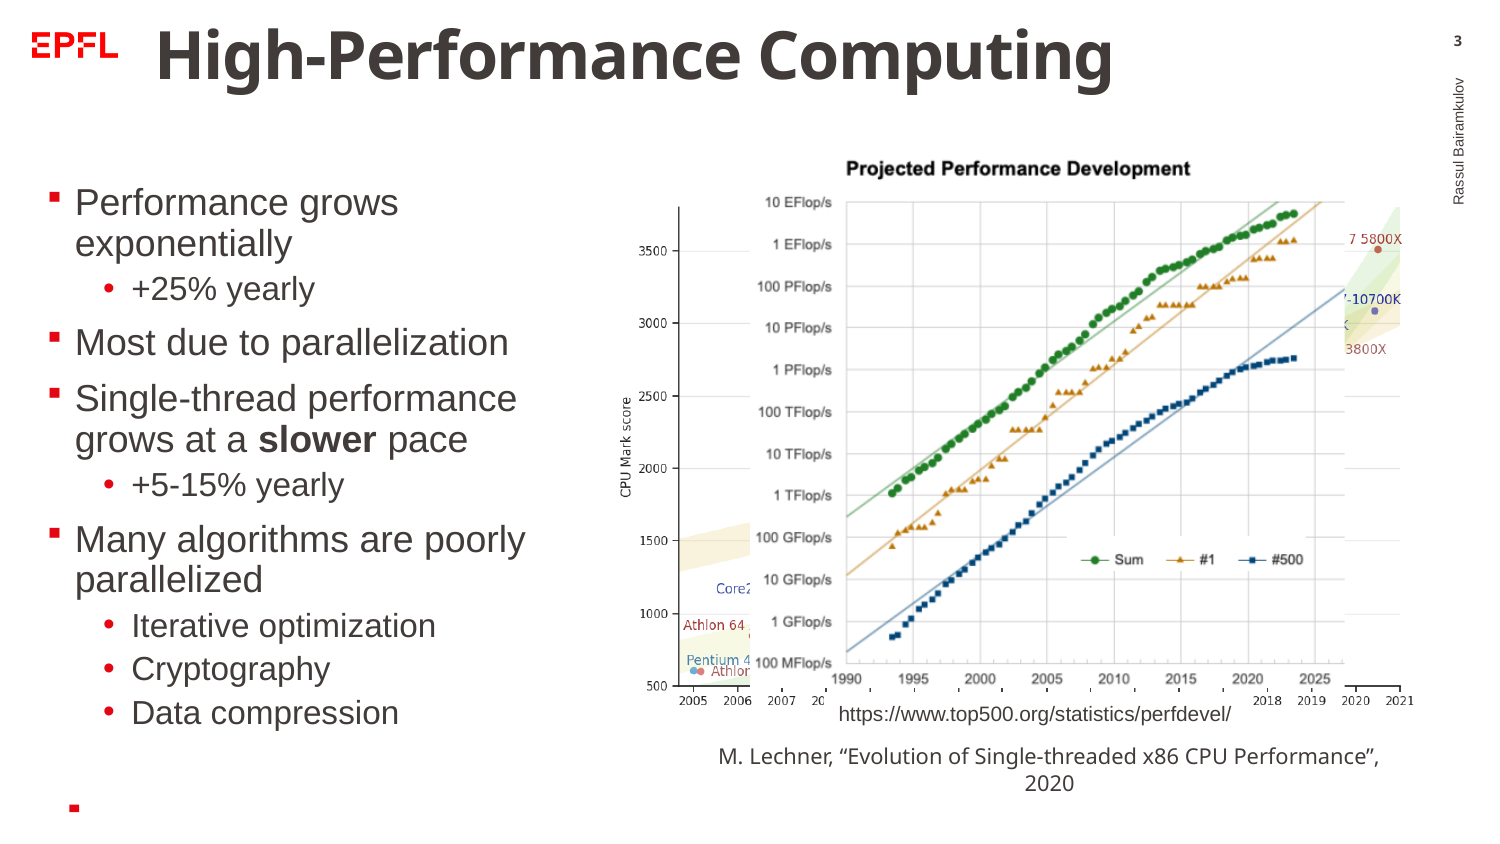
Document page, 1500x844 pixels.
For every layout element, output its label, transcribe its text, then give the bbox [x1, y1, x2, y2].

slide_number 3 [1415, 32, 1500, 59]
footer Rassul Bairamkulov [1415, 59, 1500, 641]
title High-Performance Computing [124, 21, 1367, 115]
text_box Performance grows exponentially +25% yearly Most due to parallelization Single-thread performance grows at a slower pace +5-15% yearly Many algorithms are poorly parallelized Iterative optimization Cryptography Data compression [17, 175, 640, 757]
picture [21, 21, 124, 69]
text_box M. Lechner, “Evolution of Single-threaded x86 CPU Performance”, 2020 [683, 736, 1416, 803]
picture [617, 175, 1416, 736]
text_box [749, 152, 1345, 688]
